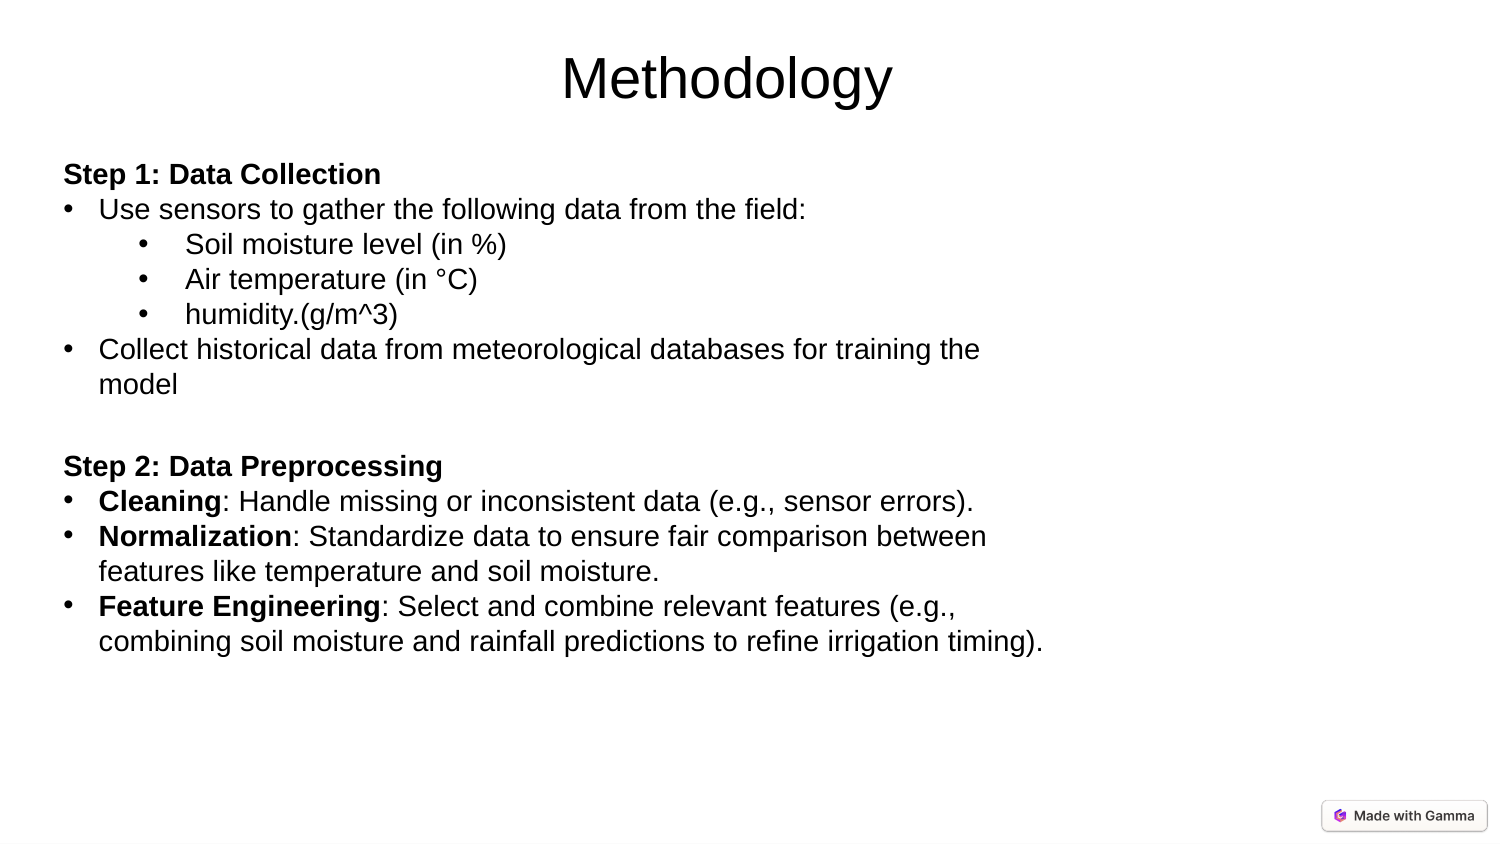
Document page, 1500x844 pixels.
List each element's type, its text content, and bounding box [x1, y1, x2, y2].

text_box Step 2: Data Preprocessing Cleaning: Handle missing or inconsistent data (e.g., sensor errors). Normalization: Standardize data to ensure fair comparison between features like temperature and soil moisture. Feature Engineering: Select and combine relevant features (e.g., combining soil moisture and rainfall predictions to refine irrigation timing). [48, 439, 1074, 665]
picture [1316, 794, 1493, 837]
text_box Methodology [561, 38, 916, 148]
text_box Step 1: Data Collection Use sensors to gather the following data from the field: Soil moisture level (in %) Air temperature (in °C) humidity.(g/m^3) Collect historical data from meteorological databases for training the model [48, 148, 1059, 408]
